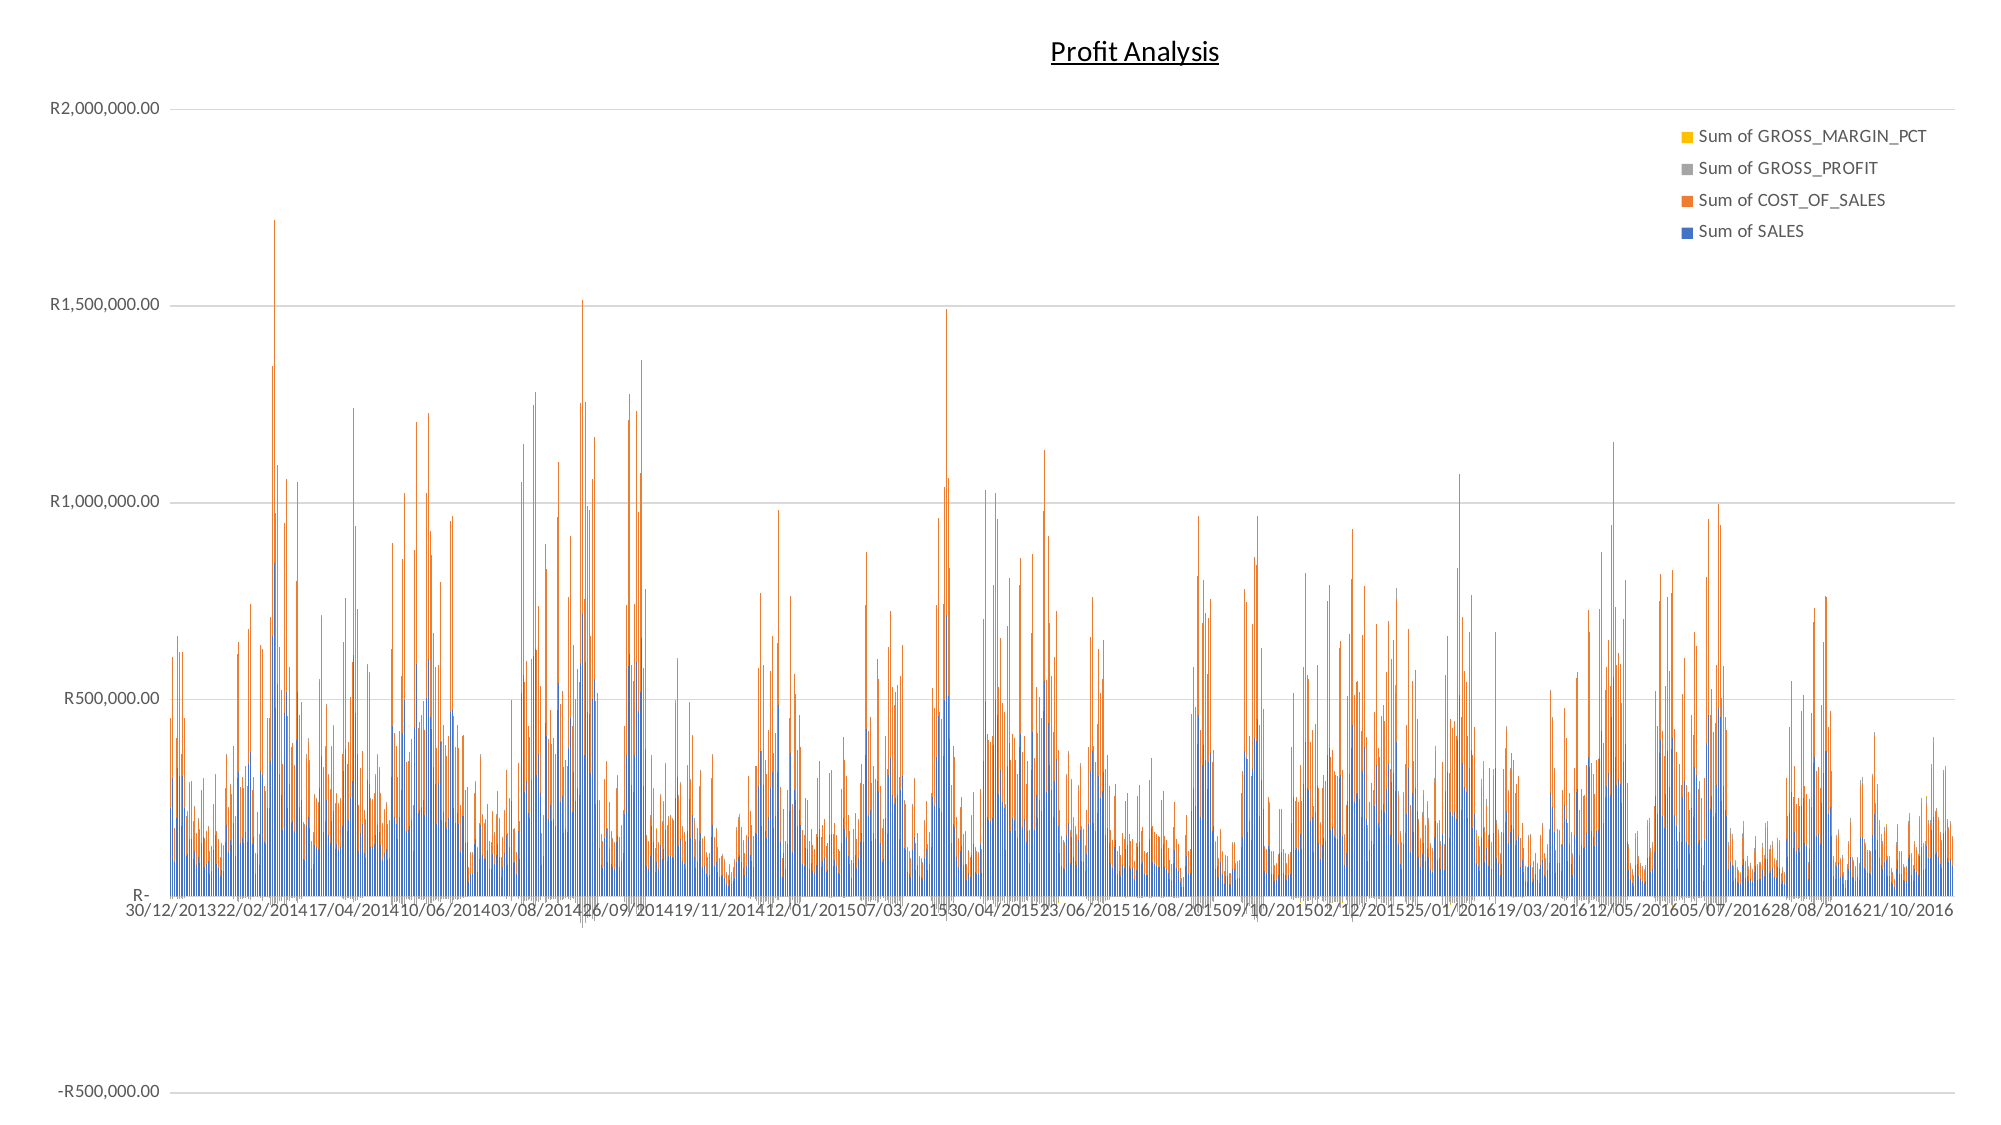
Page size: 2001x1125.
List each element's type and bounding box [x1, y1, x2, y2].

chart [0, 0, 2000, 1125]
